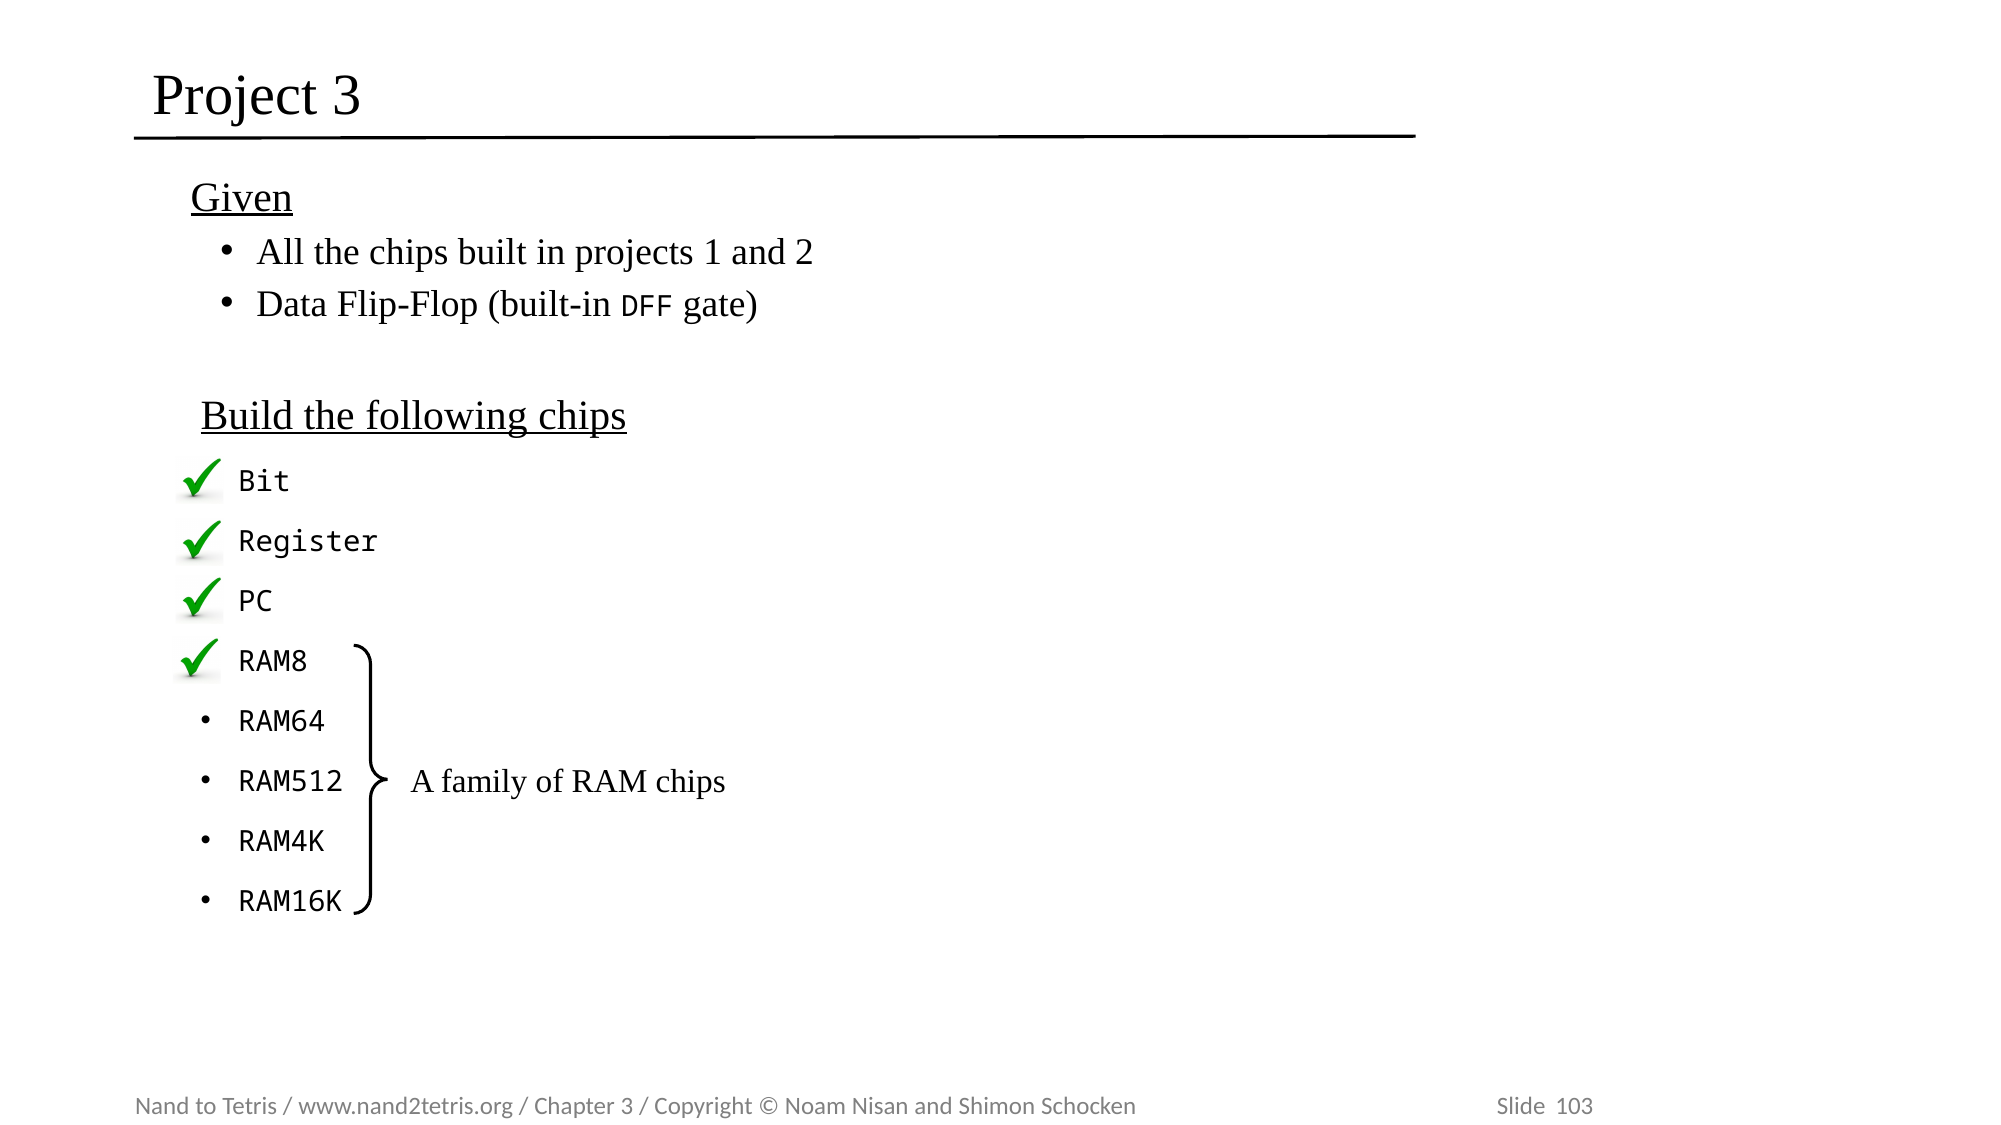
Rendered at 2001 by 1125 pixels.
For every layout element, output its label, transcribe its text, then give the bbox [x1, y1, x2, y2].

text_box Given All the chips built in projects 1 and 2 Data Flip-Flop (built-in DFF gate) [175, 161, 1333, 368]
picture [175, 456, 224, 504]
text_box Build the following chips Bit Register PC RAM8 RAM64 RAM512 RAM4K RAM16K [185, 380, 786, 1084]
title Project 3 [137, 48, 1417, 144]
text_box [353, 645, 778, 914]
picture [172, 636, 221, 684]
picture [175, 518, 224, 566]
picture [175, 575, 224, 624]
